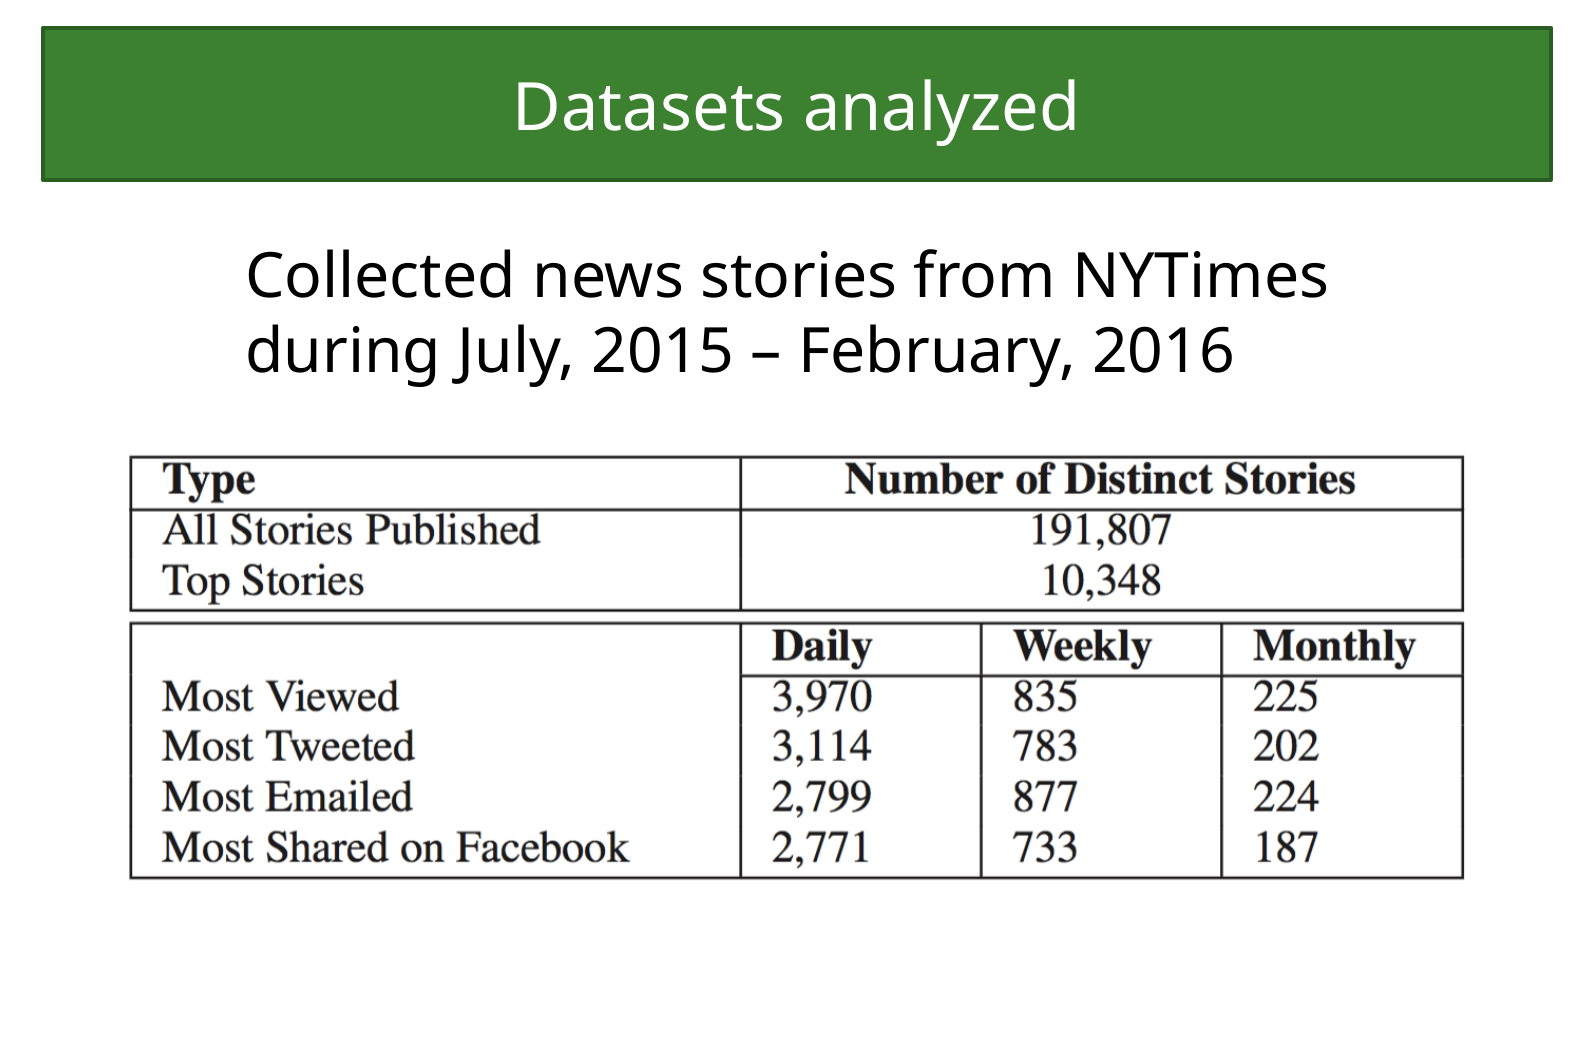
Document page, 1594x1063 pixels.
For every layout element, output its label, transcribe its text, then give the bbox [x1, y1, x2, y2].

title Datasets analyzed [41, 26, 1553, 182]
text_box Collected news stories from NYTimes during July, 2015 – February, 2016 [237, 227, 1355, 393]
picture [109, 437, 1483, 897]
